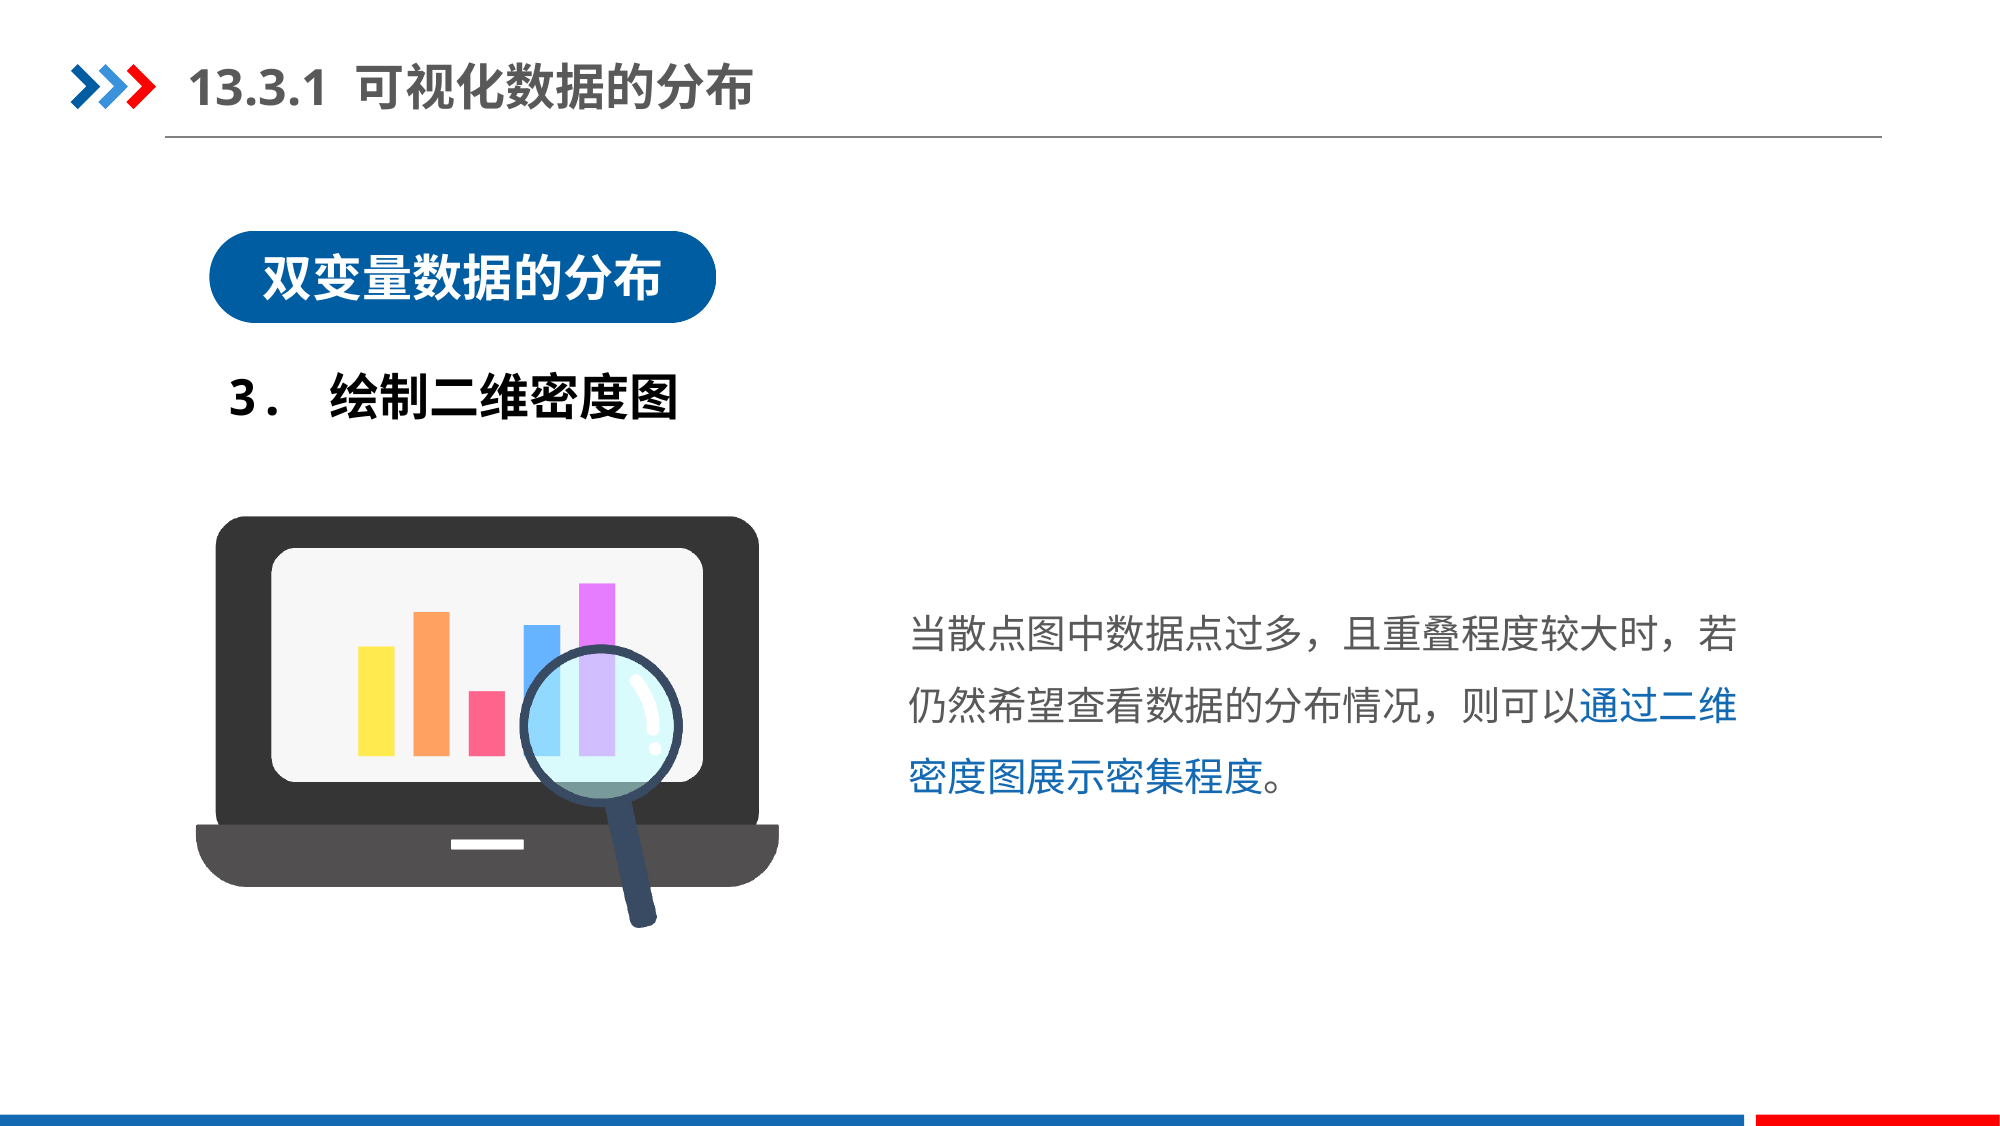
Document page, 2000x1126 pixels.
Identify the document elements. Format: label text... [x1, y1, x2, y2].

text_box 当散点图中数据点过多，且重叠程度较大时，若仍然希望查看数据的分布情况，则可以通过二维密度图展示密集程度。 [893, 578, 1792, 807]
picture [113, 322, 856, 1065]
text_box 13.3.1 可视化数据的分布 [187, 43, 1036, 127]
text_box 双变量数据的分布 [207, 228, 719, 321]
